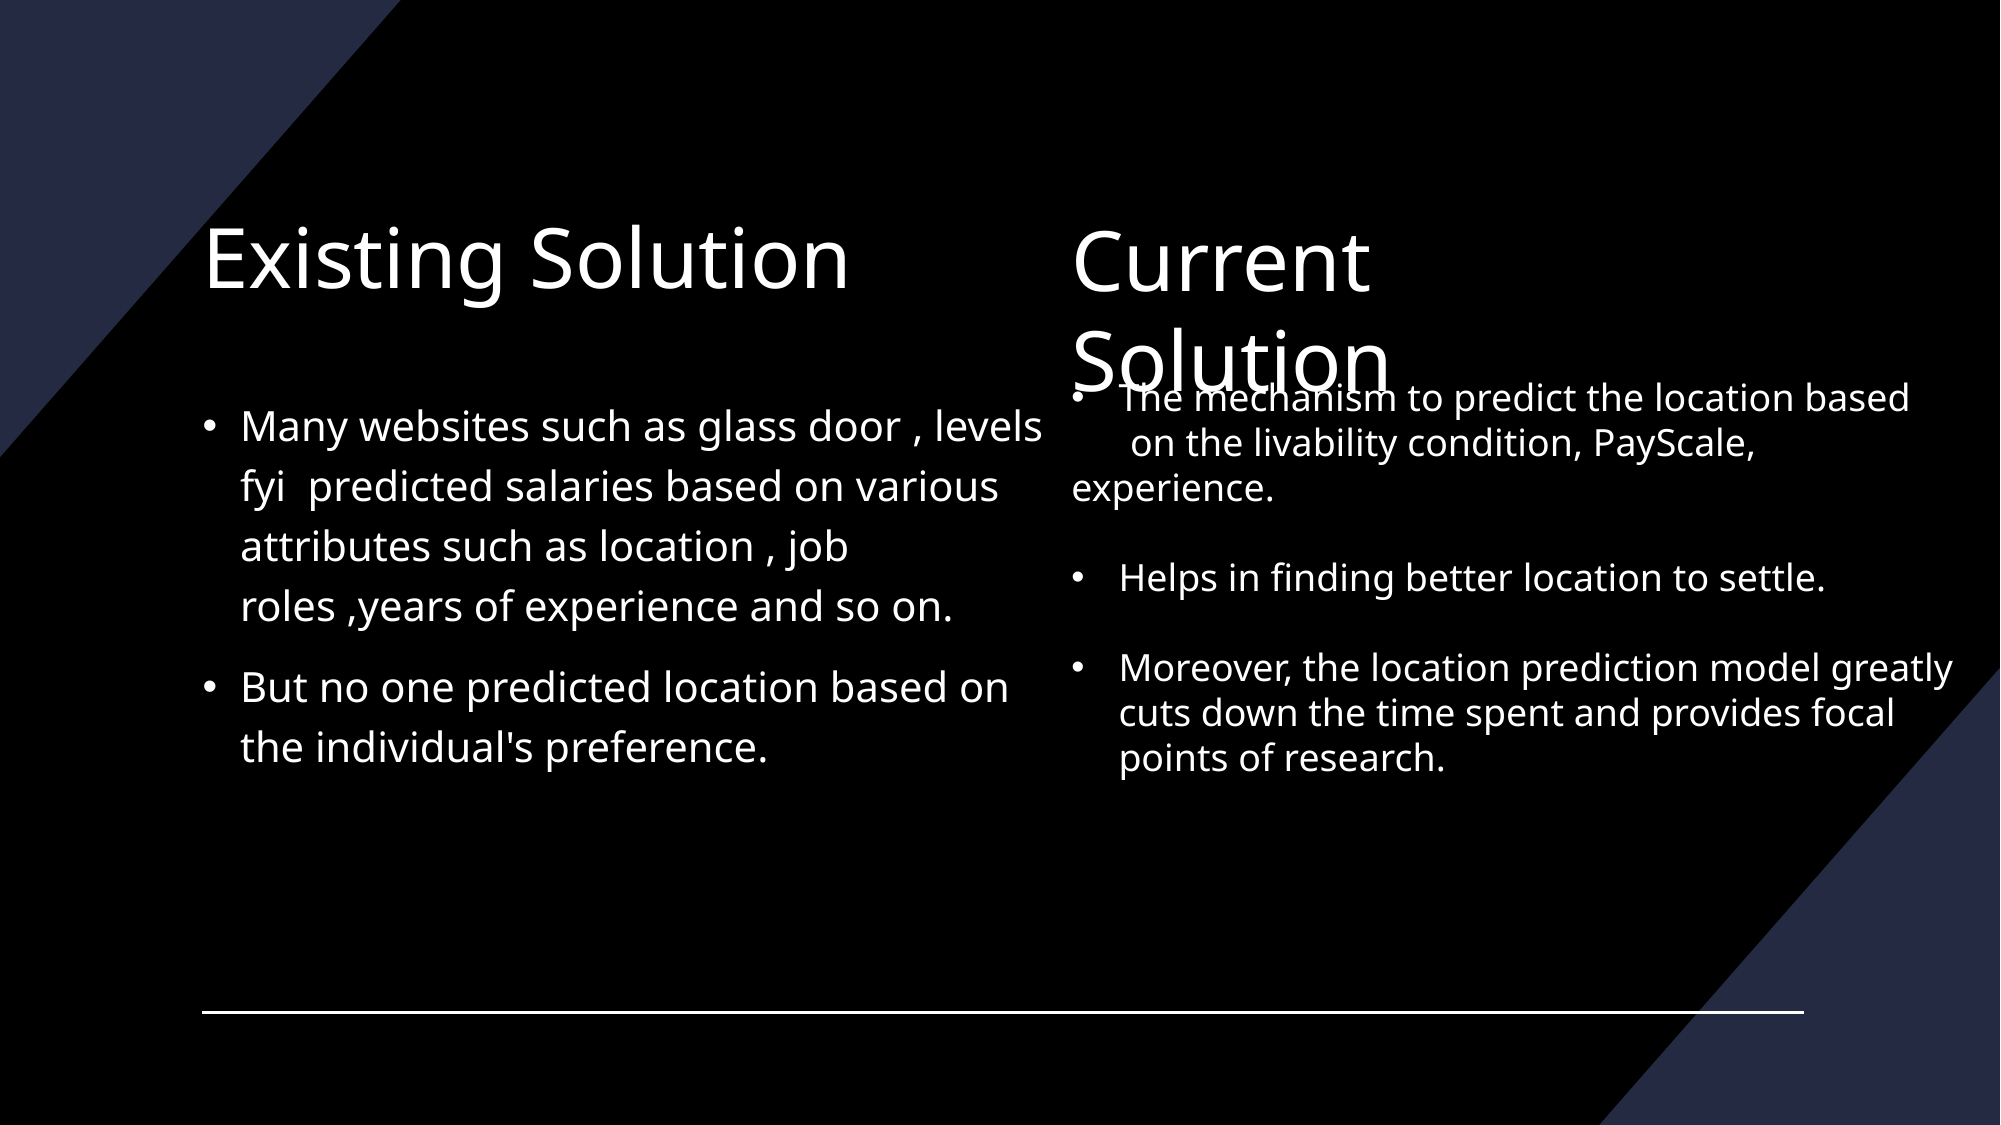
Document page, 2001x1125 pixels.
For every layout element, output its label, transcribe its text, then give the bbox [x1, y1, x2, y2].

list Many websites such as glass door , levels fyi predicted salaries based on various attributes such as location , job roles ,years of experience and so on. But no one predicted location based on the individual's preference. [187, 382, 1076, 968]
text_box The mechanism to predict the location based on the livability condition, PayScale, experience. Helps in finding better location to settle. Moreover, the location prediction model greatly cuts down the time spent and provides focal points of research. [1056, 366, 1978, 922]
title Existing Solution [187, 143, 1813, 367]
text_box Current Solution [1056, 200, 1703, 366]
